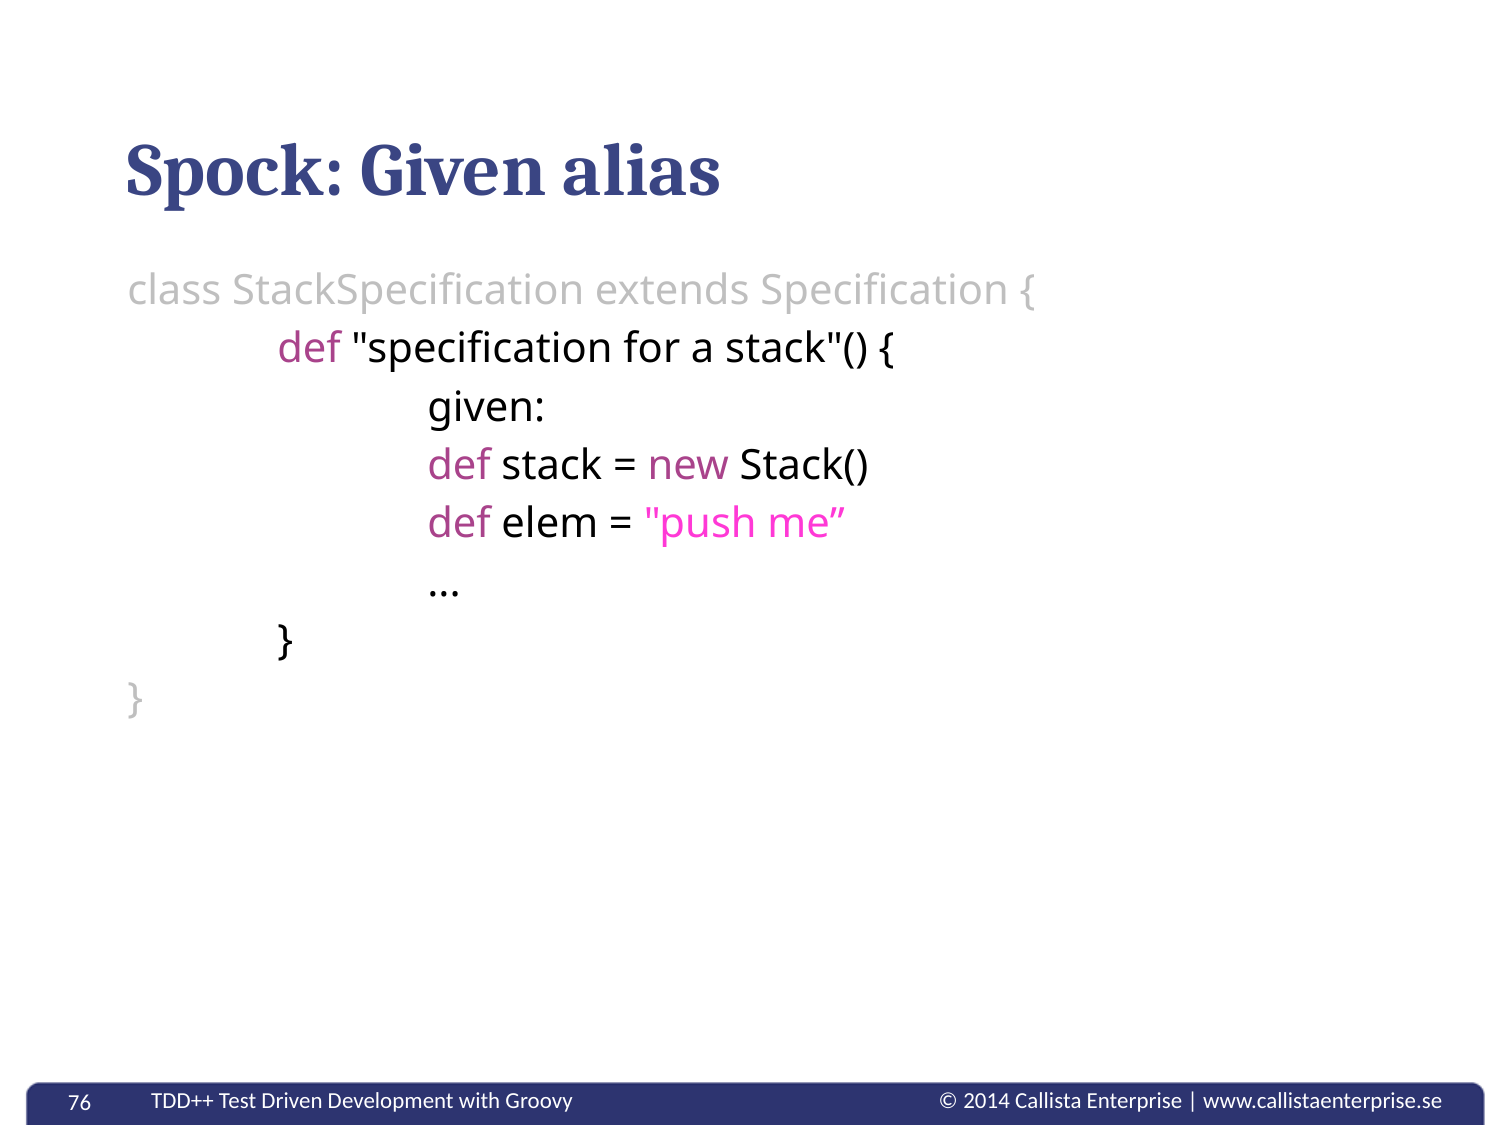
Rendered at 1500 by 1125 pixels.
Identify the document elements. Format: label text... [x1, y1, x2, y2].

picture [0, 0, 1500, 1125]
title Spock: Given alias [112, 93, 1388, 219]
list class StackSpecification extends Specification { def "specification for a stack"() { given: def stack = new Stack() def elem = "push me” ... } } [112, 255, 1412, 1024]
